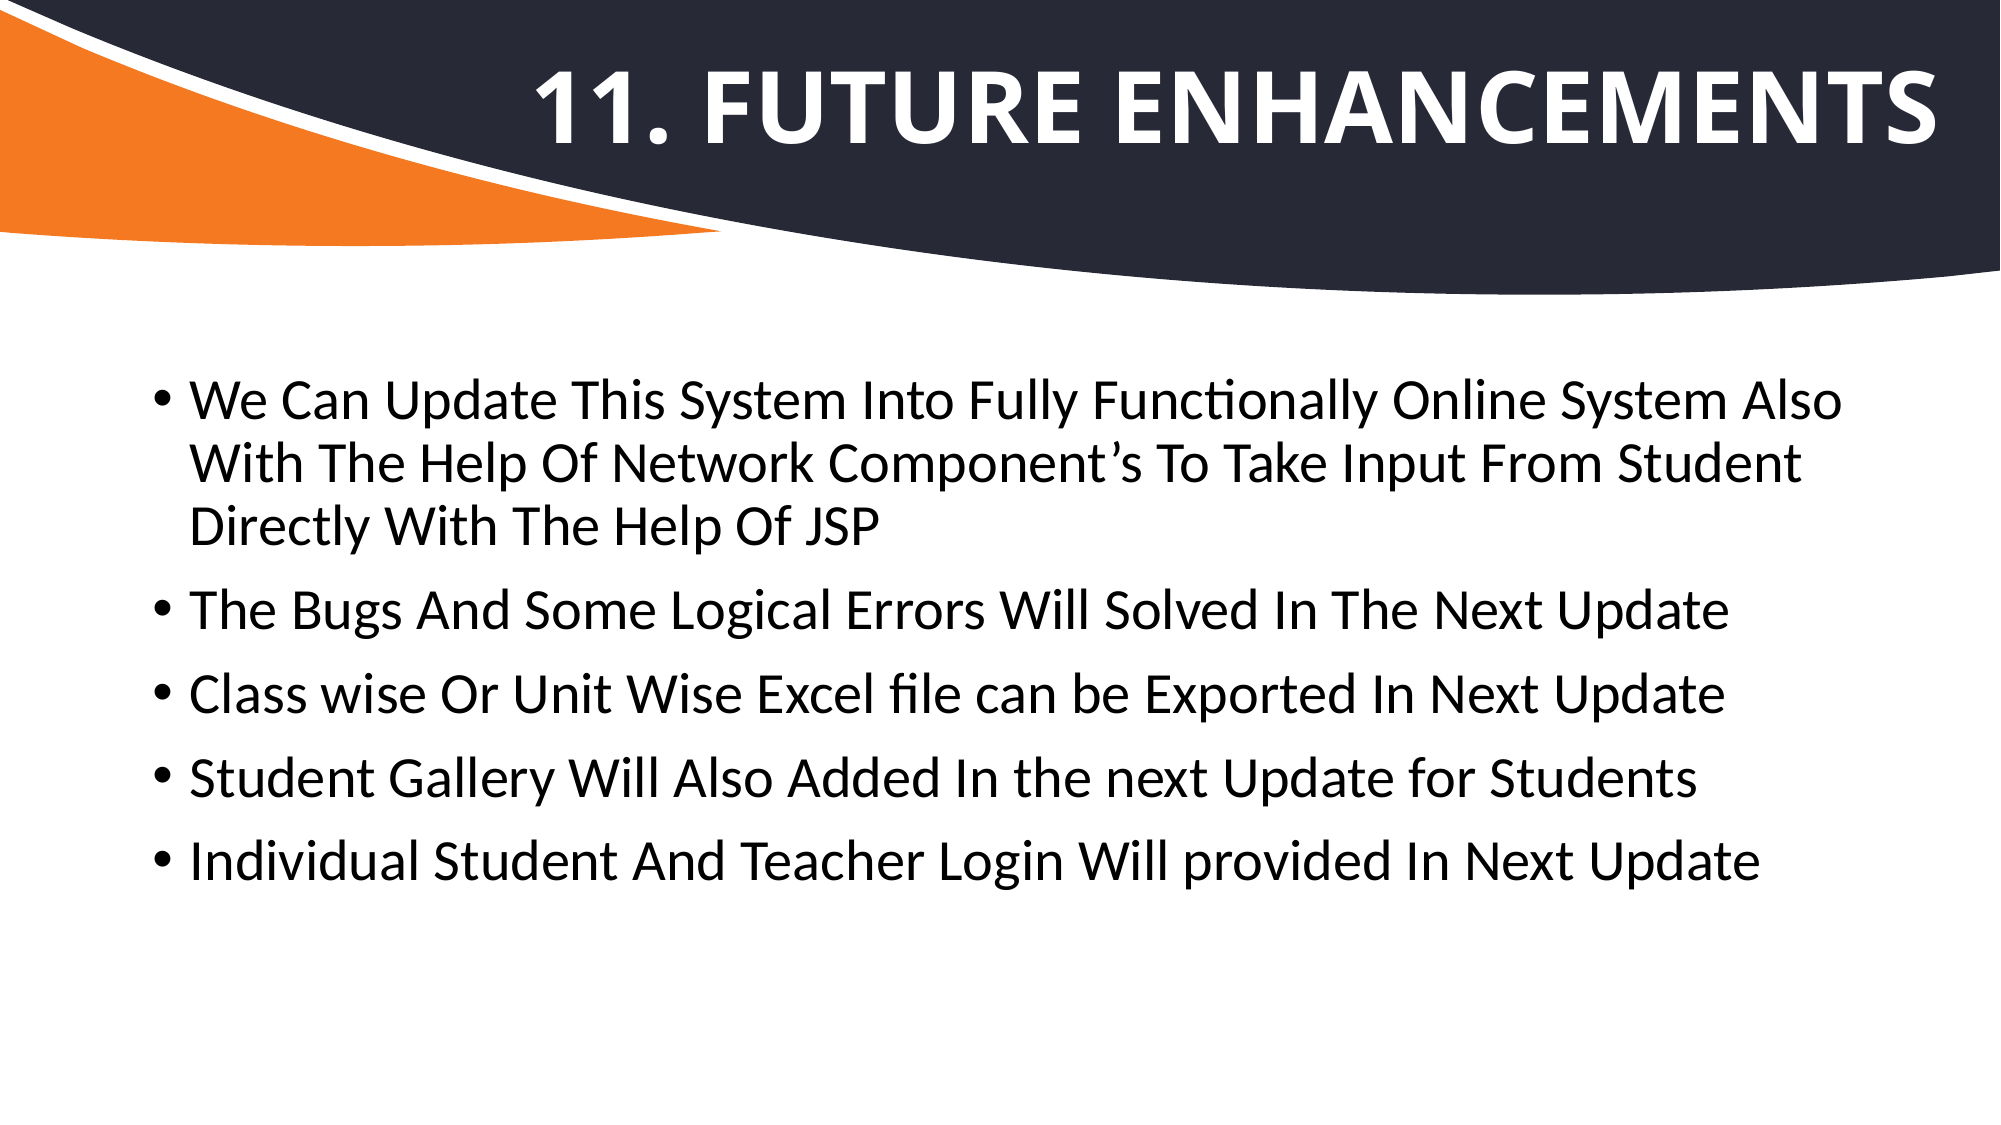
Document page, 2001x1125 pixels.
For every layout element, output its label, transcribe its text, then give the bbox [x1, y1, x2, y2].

list We Can Update This System Into Fully Functionally Online System Also With The Help Of Network Component’s To Take Input From Student Directly With The Help Of JSP The Bugs And Some Logical Errors Will Solved In The Next Update Class wise Or Unit Wise Excel file can be Exported In Next Update Student Gallery Will Also Added In the next Update for Students Individual Student And Teacher Login Will provided In Next Update [137, 361, 1863, 968]
title 11. FUTURE ENHANCEMENTS [137, 2, 2000, 220]
